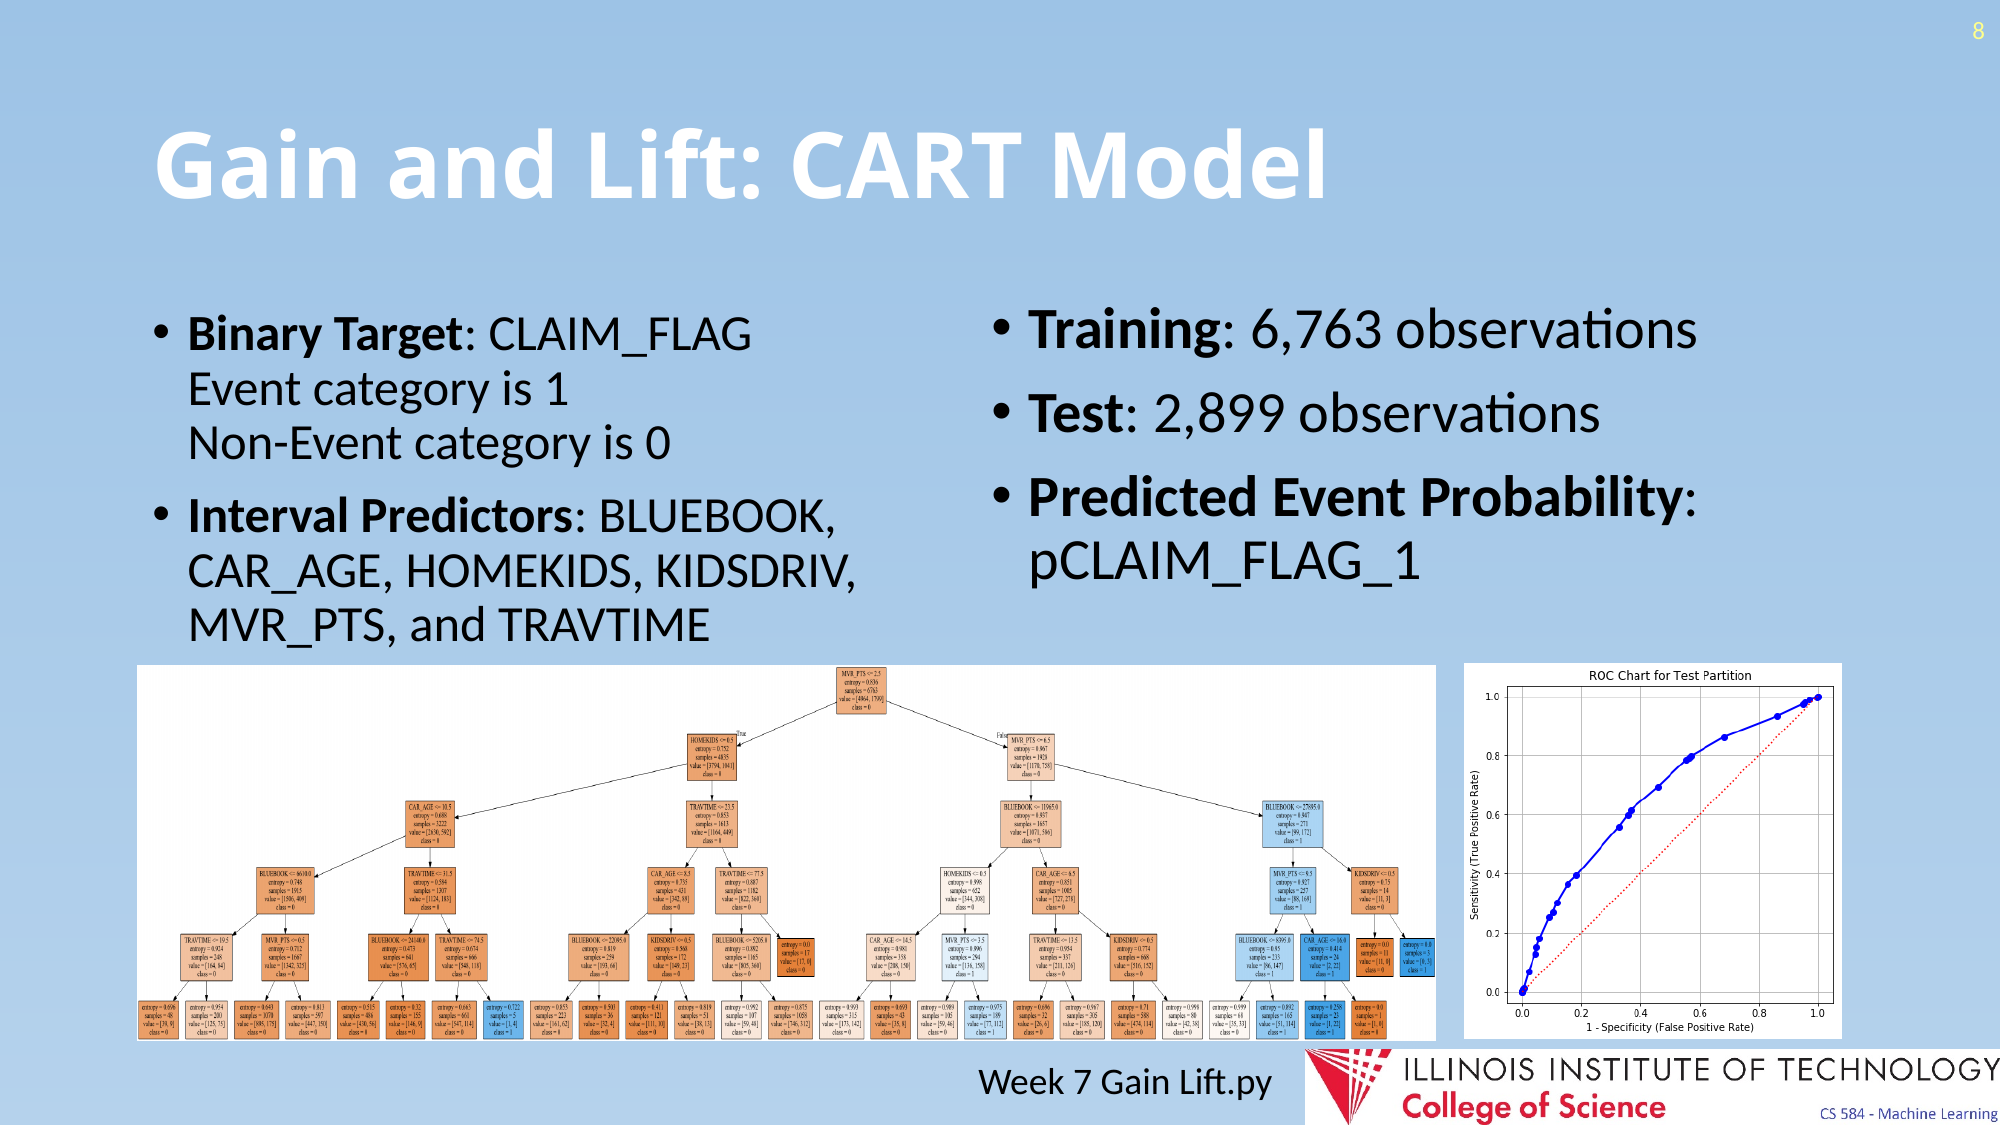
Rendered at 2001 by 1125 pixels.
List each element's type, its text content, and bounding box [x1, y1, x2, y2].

text_box Training: 6,763 observations Test: 2,899 observations Predicted Event Probability: pCLAIM_FLAG_1 [976, 291, 1816, 656]
text_box Week 7 Gain Lift.py [963, 1049, 1288, 1110]
slide_number 8 [1550, 0, 2000, 60]
list Binary Target: CLAIM_FLAG Event category is 1 Non-Event category is 0 Interval Predictors: BLUEBOOK, CAR_AGE, HOMEKIDS, KIDSDRIV, MVR_PTS, and TRAVTIME [137, 299, 977, 664]
title Gain and Lift: CART Model [137, 59, 1863, 278]
picture [1464, 663, 1842, 1039]
picture [1305, 1049, 2000, 1125]
picture [137, 665, 1436, 1041]
